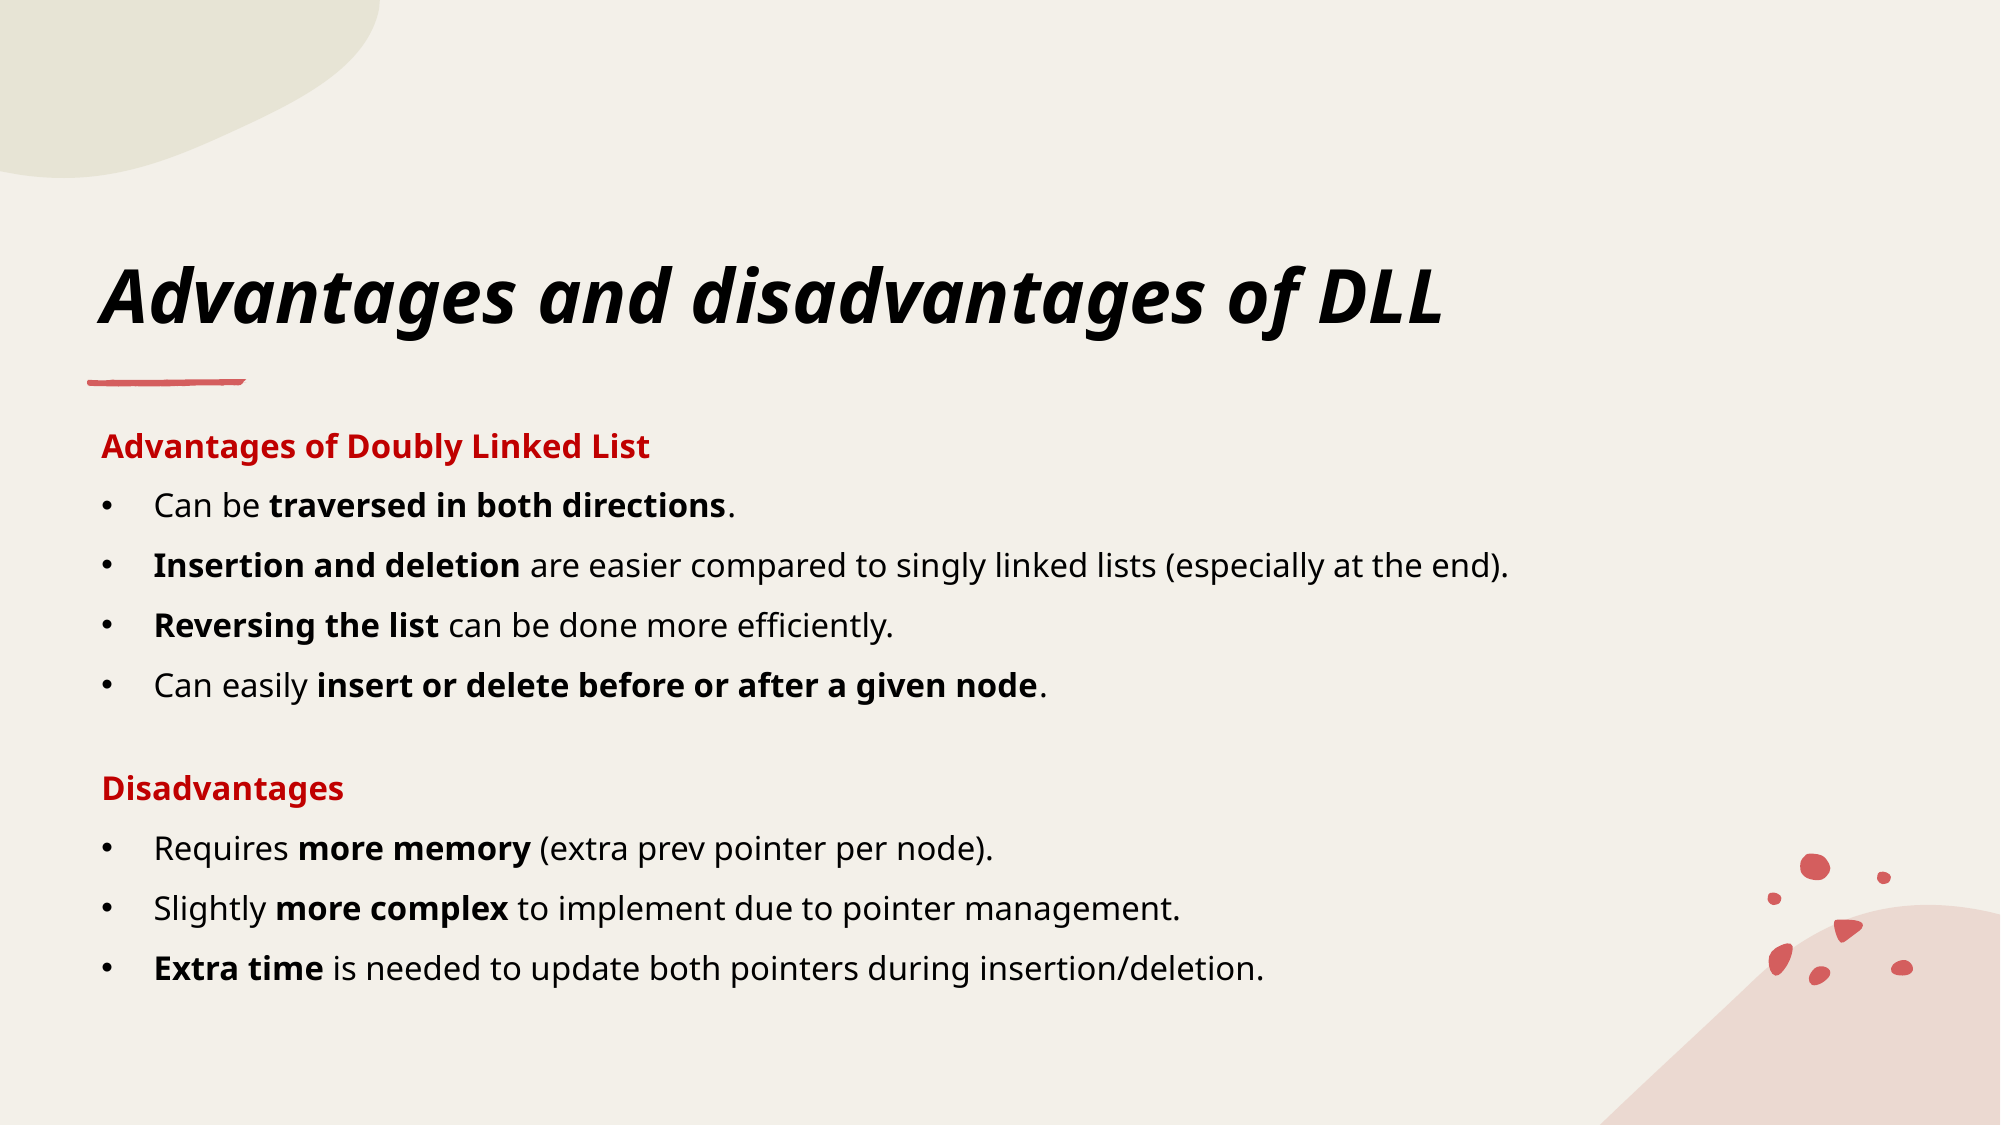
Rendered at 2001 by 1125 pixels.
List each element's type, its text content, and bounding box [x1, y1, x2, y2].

list Advantages of Doubly Linked List Can be traversed in both directions. Insertion and deletion are easier compared to singly linked lists (especially at the end). Reversing the list can be done more efficiently. Can easily insert or delete before or after a given node. Disadvantages Requires more memory (extra prev pointer per node). Slightly more complex to implement due to pointer management. Extra time is needed to update both pointers during insertion/deletion. [86, 413, 1740, 996]
title Advantages and disadvantages of DLL [86, 129, 1740, 347]
